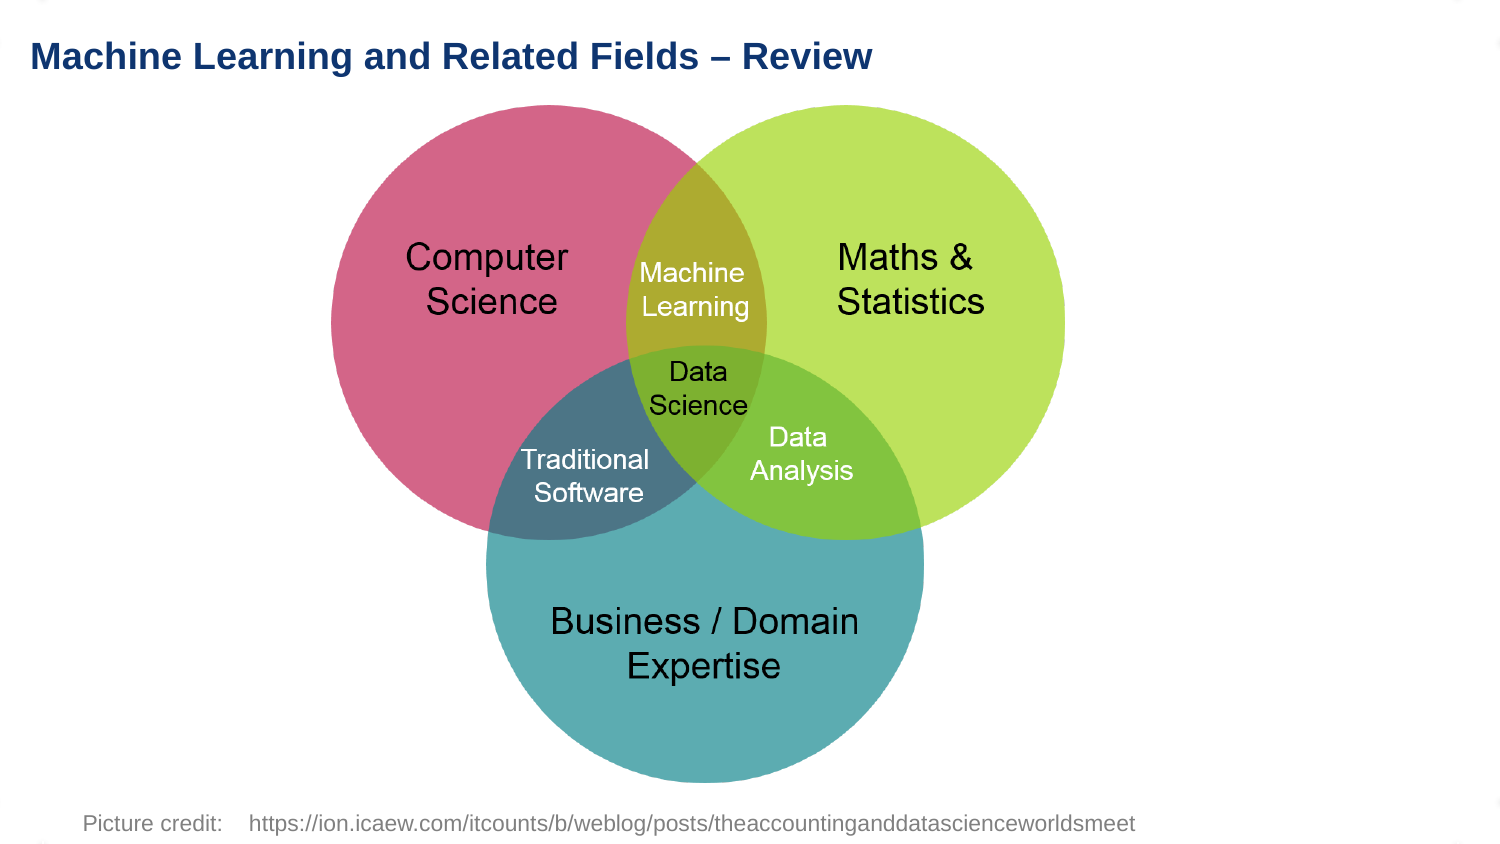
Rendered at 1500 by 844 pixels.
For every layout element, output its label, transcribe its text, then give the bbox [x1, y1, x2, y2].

text_box Picture credit: https://ion.icaew.com/itcounts/b/weblog/posts/theaccountinganddatascienceworldsmeet [67, 800, 1193, 844]
text_box Machine Learning and Related Fields – Review [30, 25, 1232, 87]
picture [331, 104, 1066, 783]
